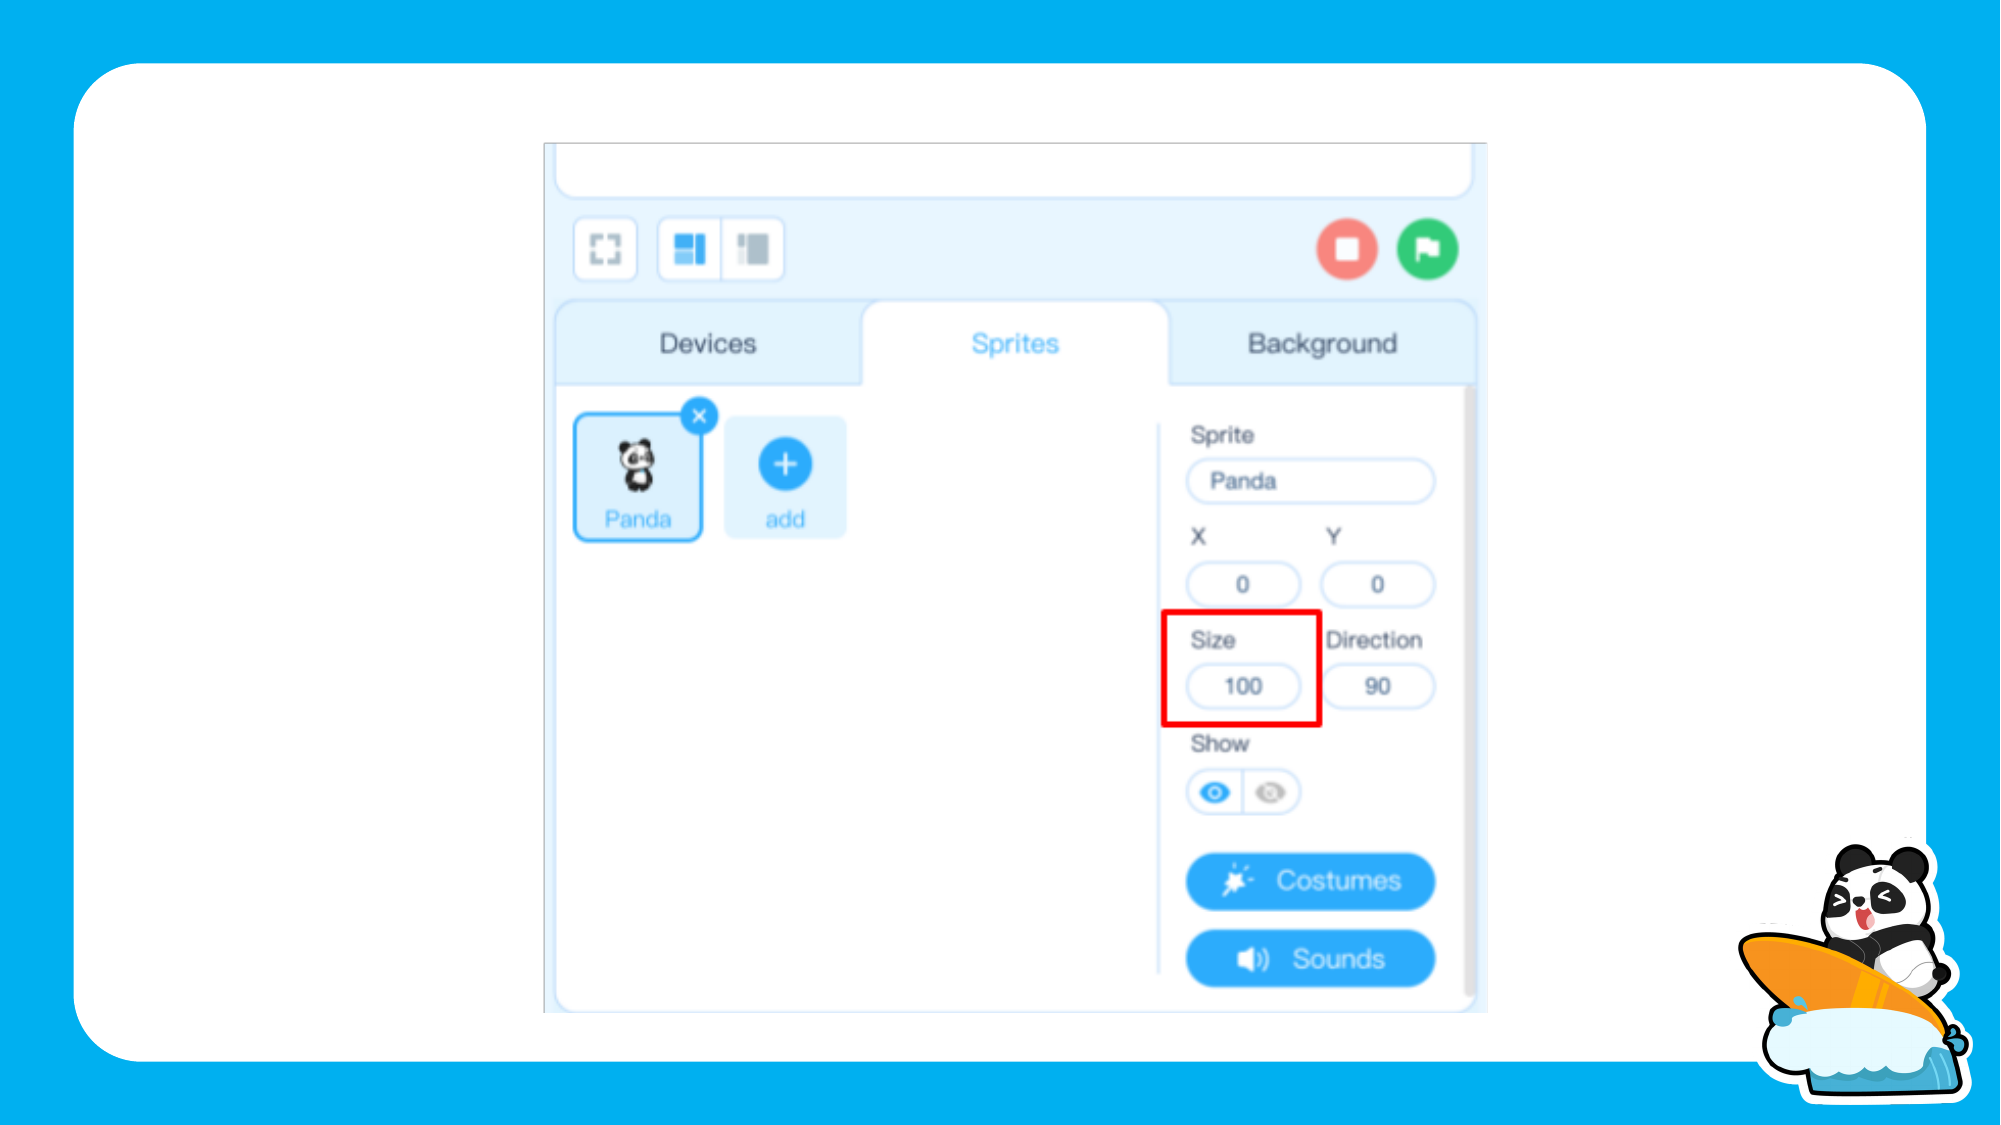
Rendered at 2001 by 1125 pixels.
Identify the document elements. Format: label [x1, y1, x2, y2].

picture [512, 111, 1488, 1014]
picture [1729, 835, 1972, 1104]
